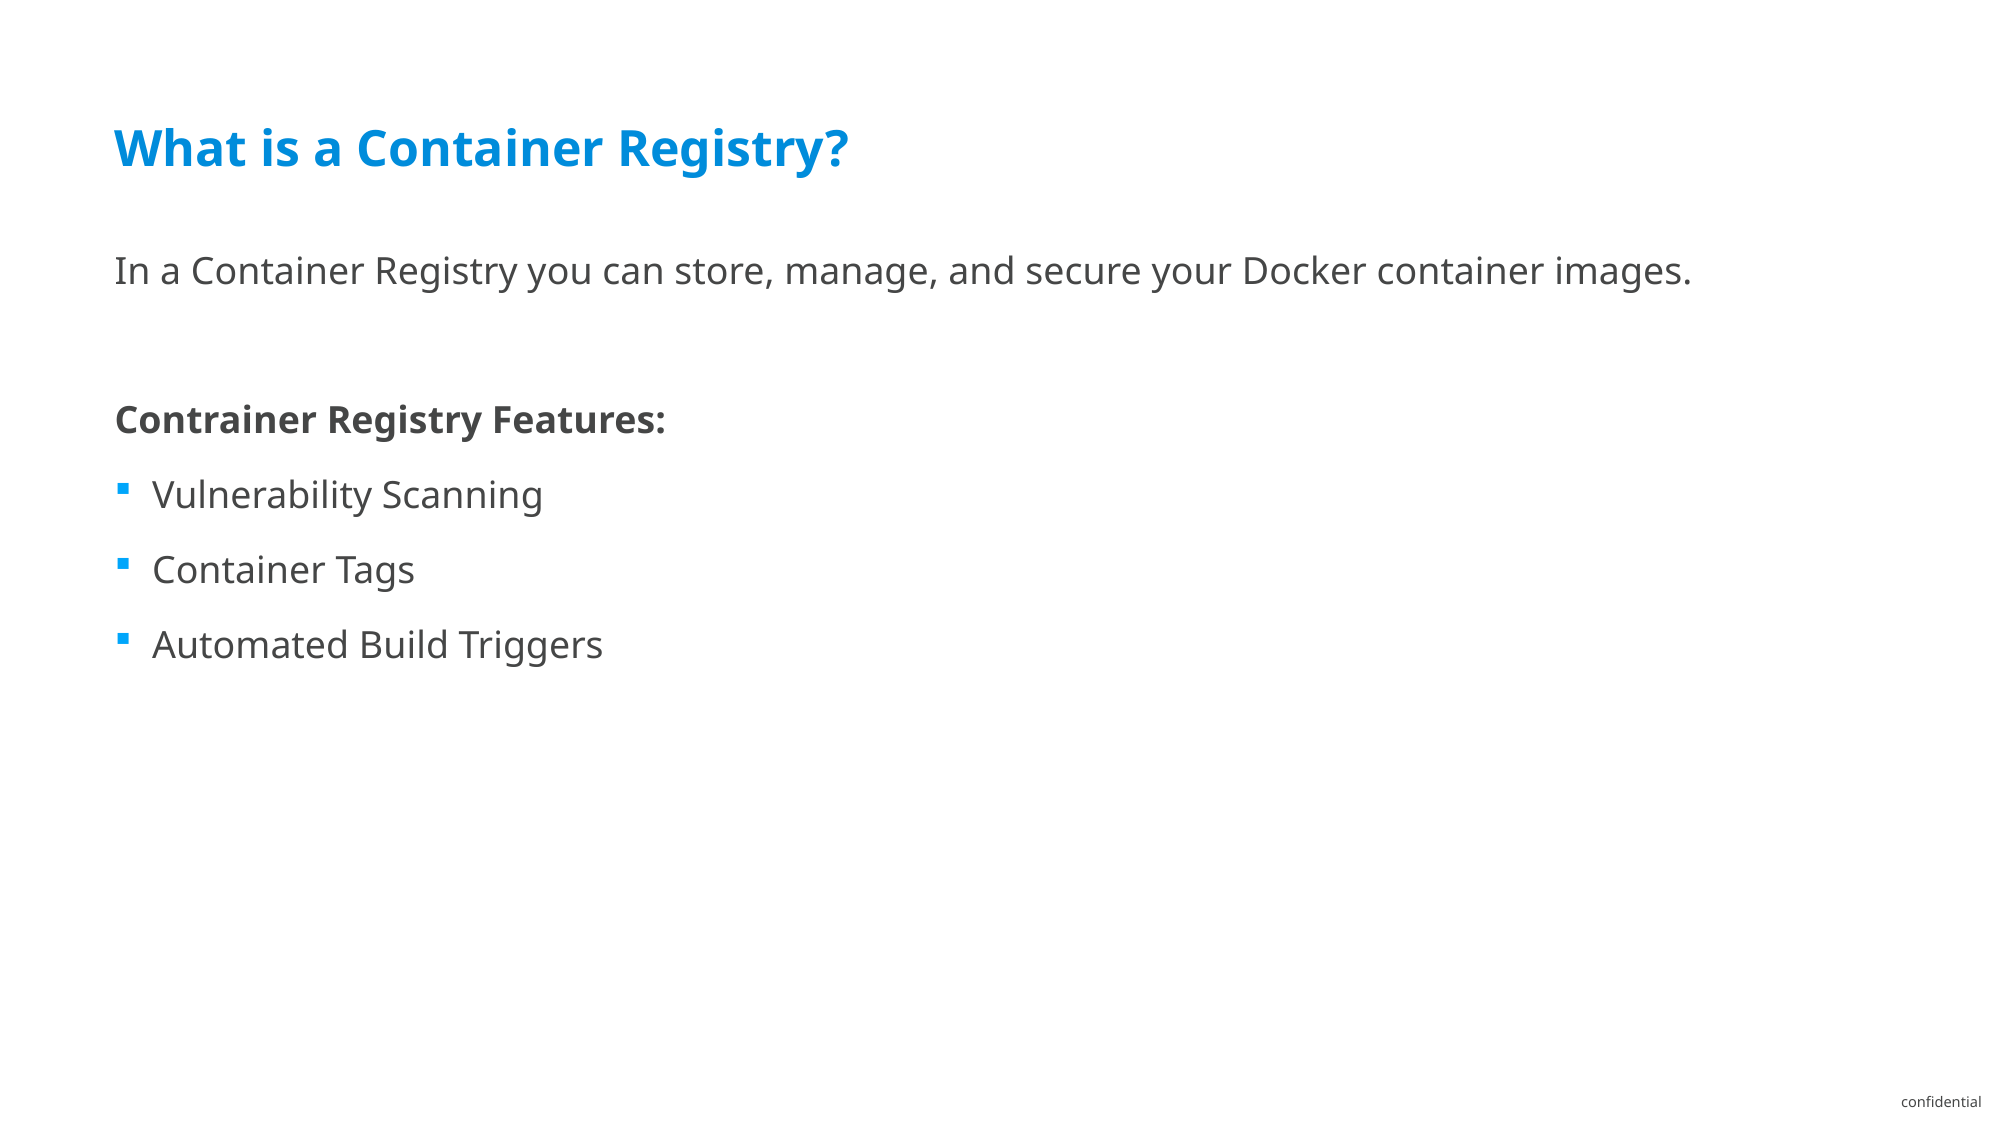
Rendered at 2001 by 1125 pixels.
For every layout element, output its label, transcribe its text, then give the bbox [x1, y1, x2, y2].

text_box What is a Container Registry? [114, 85, 1882, 196]
list In a Container Registry you can store, manage, and secure your Docker container images. Contrainer Registry Features: Vulnerability Scanning Container Tags Automated Build Triggers [114, 237, 1882, 989]
